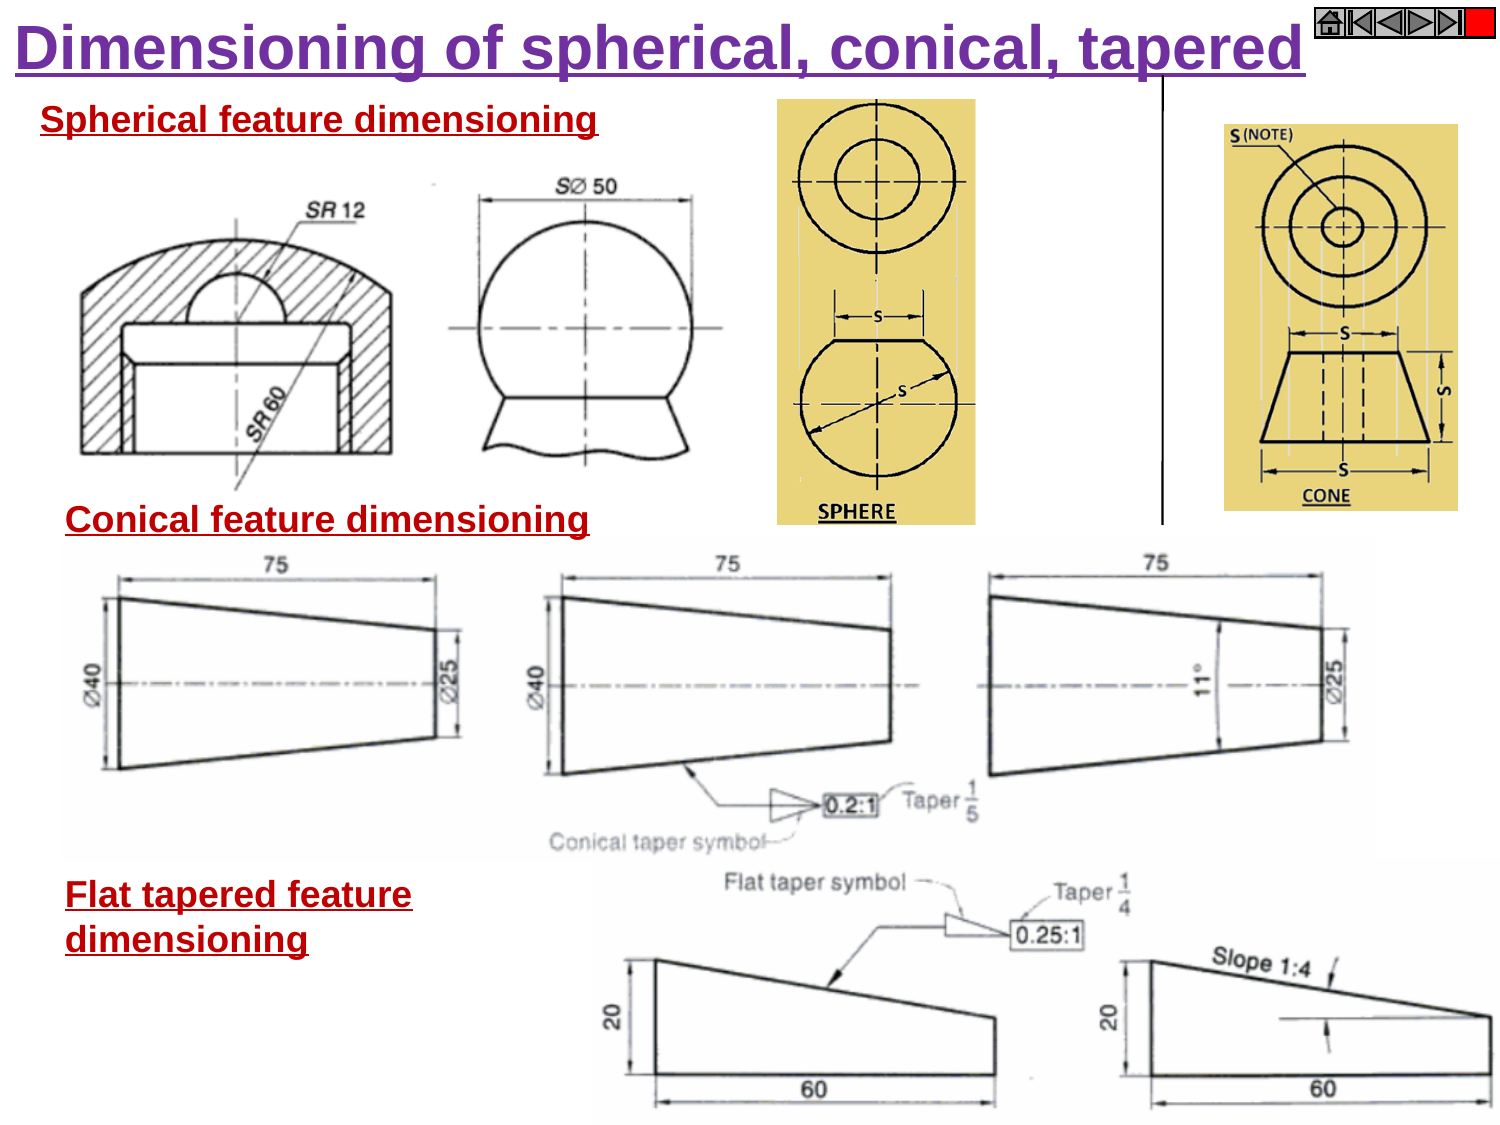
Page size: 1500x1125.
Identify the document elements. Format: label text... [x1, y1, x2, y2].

picture [62, 537, 1500, 1125]
picture [62, 162, 738, 493]
text_box Spherical feature dimensioning [24, 87, 875, 148]
picture [1224, 124, 1459, 512]
text_box Dimensioning of spherical, conical, tapered [0, 0, 1500, 90]
text_box Flat tapered feature dimensioning [50, 862, 550, 968]
text_box Conical feature dimensioning [50, 487, 773, 548]
picture [774, 99, 976, 526]
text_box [1314, 7, 1496, 38]
